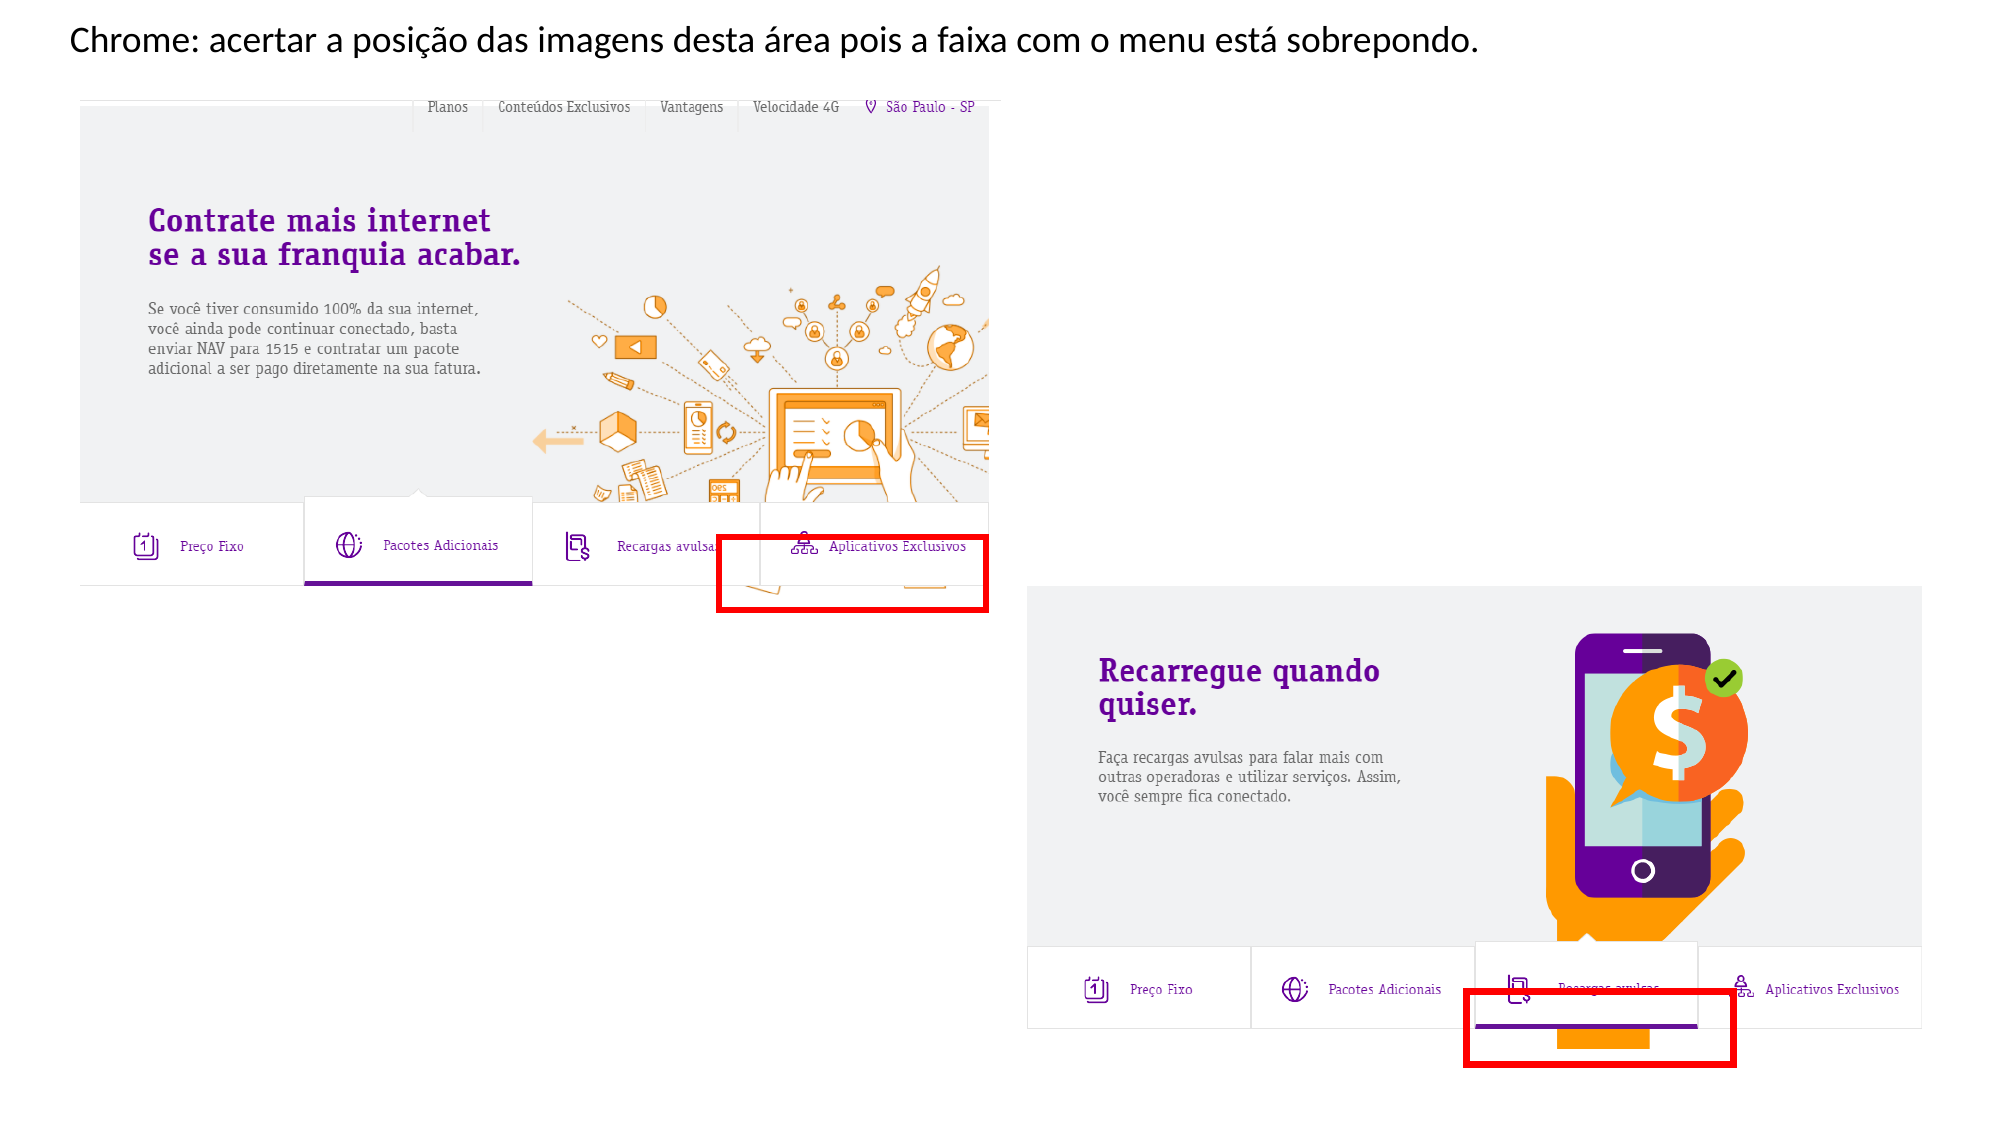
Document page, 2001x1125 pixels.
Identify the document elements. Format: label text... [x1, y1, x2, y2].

picture [80, 100, 1001, 610]
subtitle Chrome: acertar a posição das imagens desta área pois a faixa com o menu está sobrepondo. [54, 12, 1947, 149]
picture [1026, 586, 1933, 1065]
